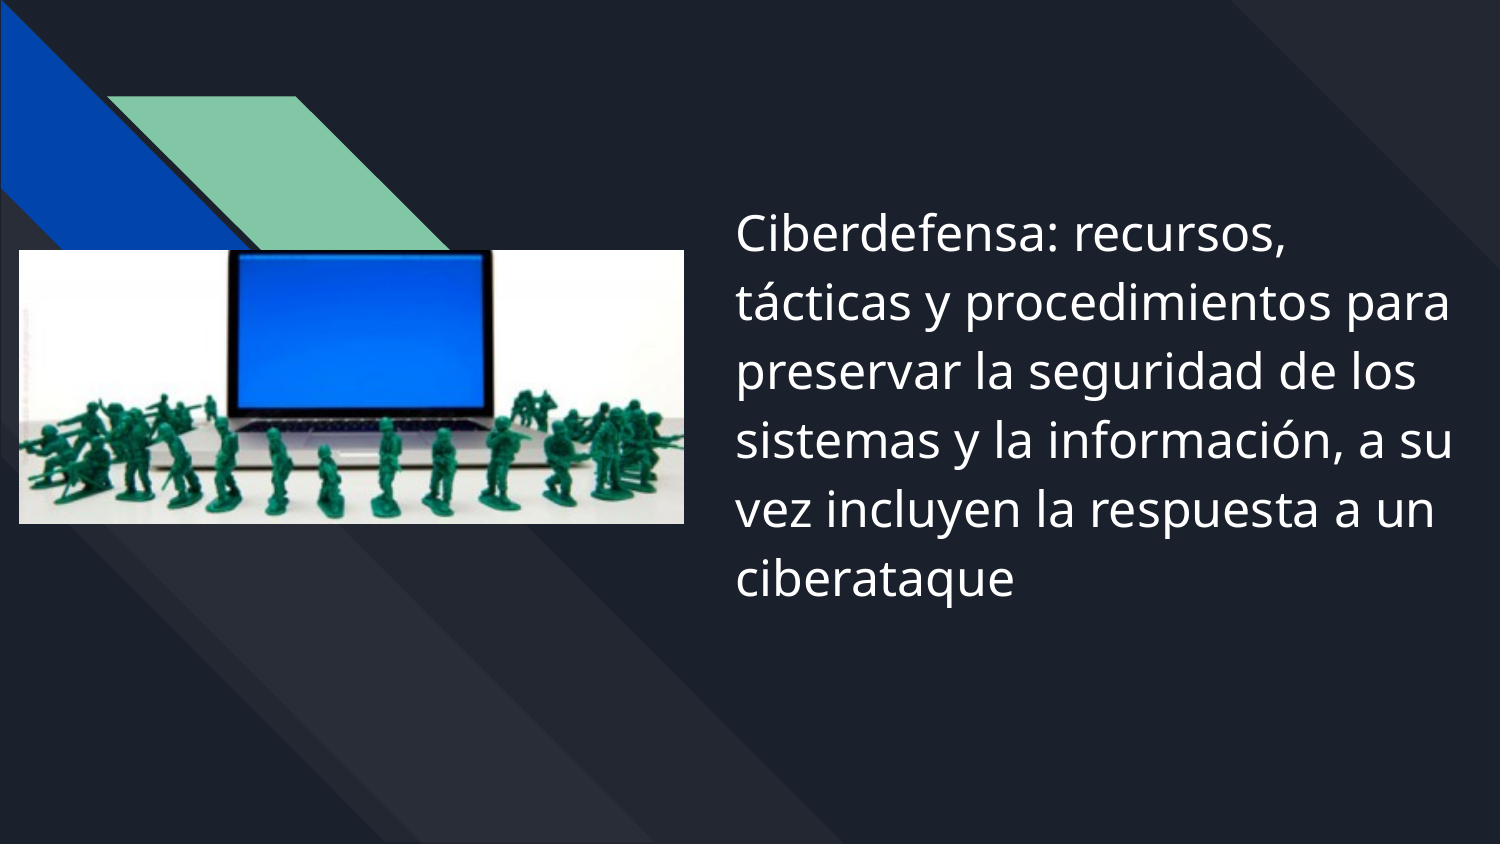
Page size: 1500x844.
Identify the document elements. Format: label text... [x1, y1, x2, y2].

subtitle Ciberdefensa: recursos, tácticas y procedimientos para preservar la seguridad de los sistemas y la información, a su vez incluyen la respuesta a un ciberataque [720, 177, 1475, 645]
picture [19, 249, 685, 525]
